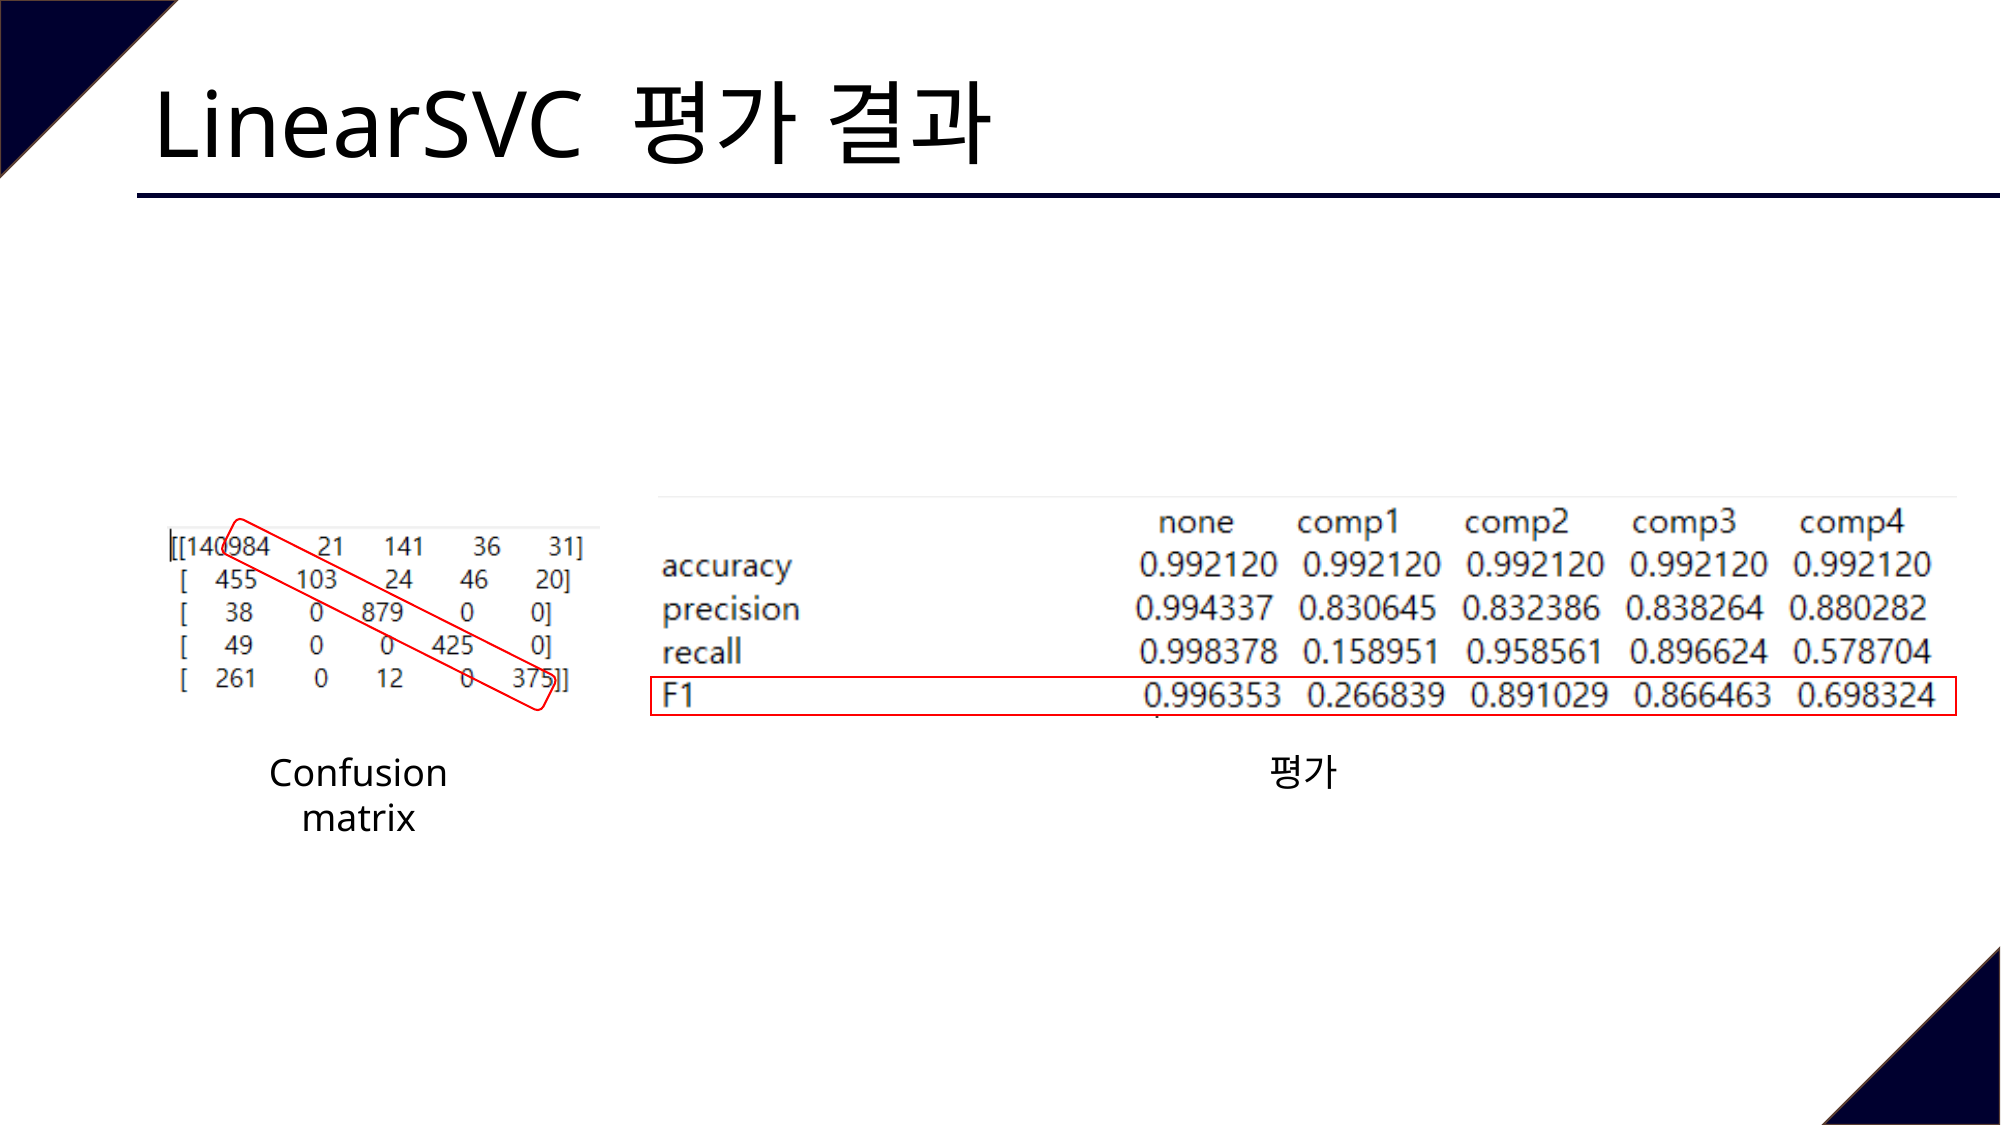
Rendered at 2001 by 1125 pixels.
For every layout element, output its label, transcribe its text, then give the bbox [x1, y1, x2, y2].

picture [658, 496, 1957, 718]
title LinearSVC 평가 결과 [137, 59, 2000, 196]
text_box [231, 517, 259, 526]
picture [167, 526, 600, 711]
text_box [650, 676, 658, 716]
text_box 평가 [1140, 741, 1467, 802]
text_box Confusion matrix [195, 741, 522, 847]
